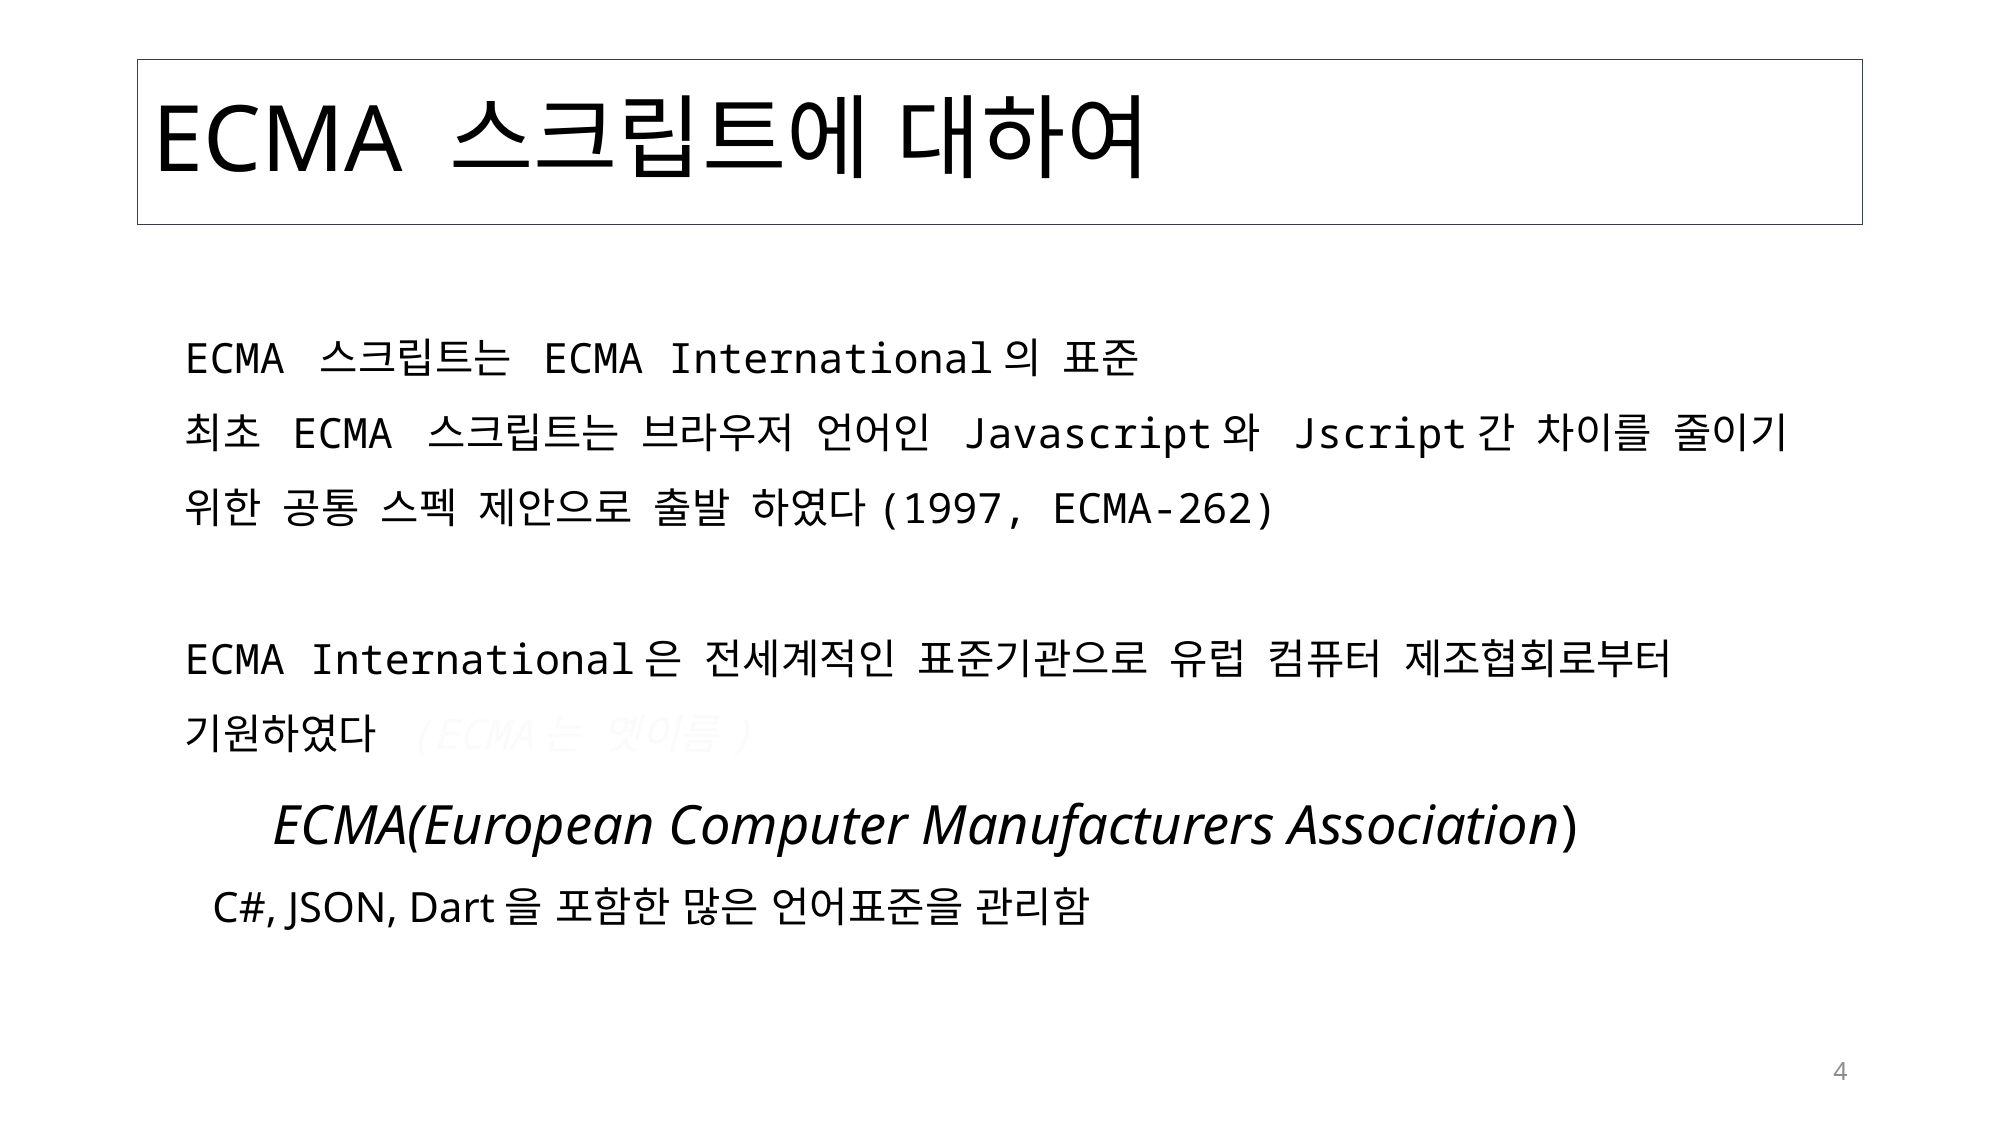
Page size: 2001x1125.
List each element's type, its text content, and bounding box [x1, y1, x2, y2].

slide_number 4 [1412, 1042, 1863, 1103]
title ECMA 스크립트에 대하여 [137, 59, 1863, 225]
list ECMA 스크립트는 ECMA International의 표준 최초 ECMA 스크립트는 브라우저 언어인 Javascript와 Jscript간 차이를 줄이기 위한 공통 스펙 제안으로 출발 하였다(1997, ECMA-262) ECMA International은 전세계적인 표준기관으로 유럽 컴퓨터 제조협회로부터 기원하였다 (ECMA는 옛이름) ECMA(European Computer Manufacturers Association) C#, JSON, Dart을 포함한 많은 언어표준을 관리함 [137, 299, 1863, 1014]
